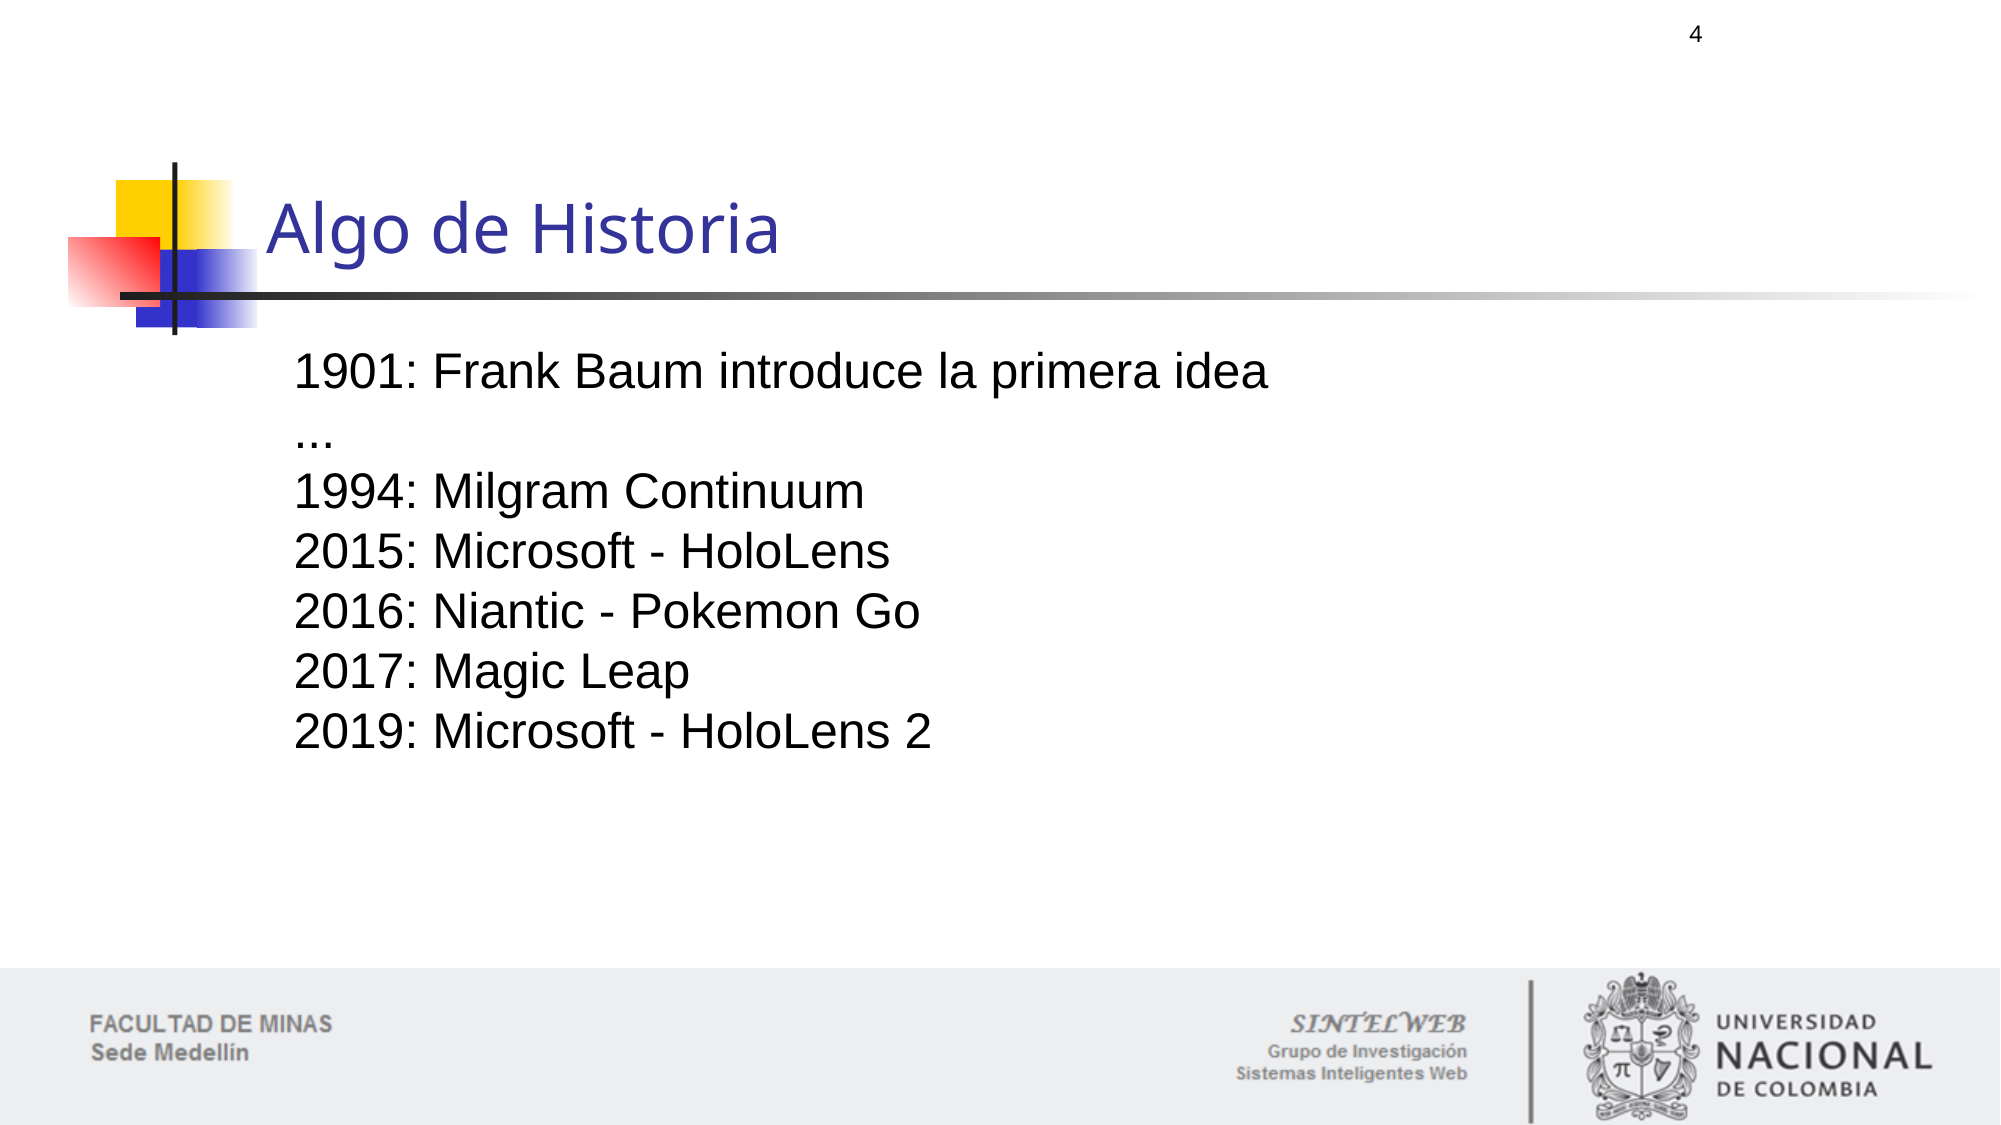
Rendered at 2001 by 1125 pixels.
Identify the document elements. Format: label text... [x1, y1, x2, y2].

text_box 4 [1405, 5, 1718, 59]
title Algo de Historia [251, 35, 1957, 275]
list 1901: Frank Baum introduce la primera idea ... 1994: Milgram Continuum 2015: Microsoft - HoloLens 2016: Niantic - Pokemon Go 2017: Magic Leap 2019: Microsoft - HoloLens 2 [258, 331, 1959, 961]
picture [0, 968, 2000, 1125]
